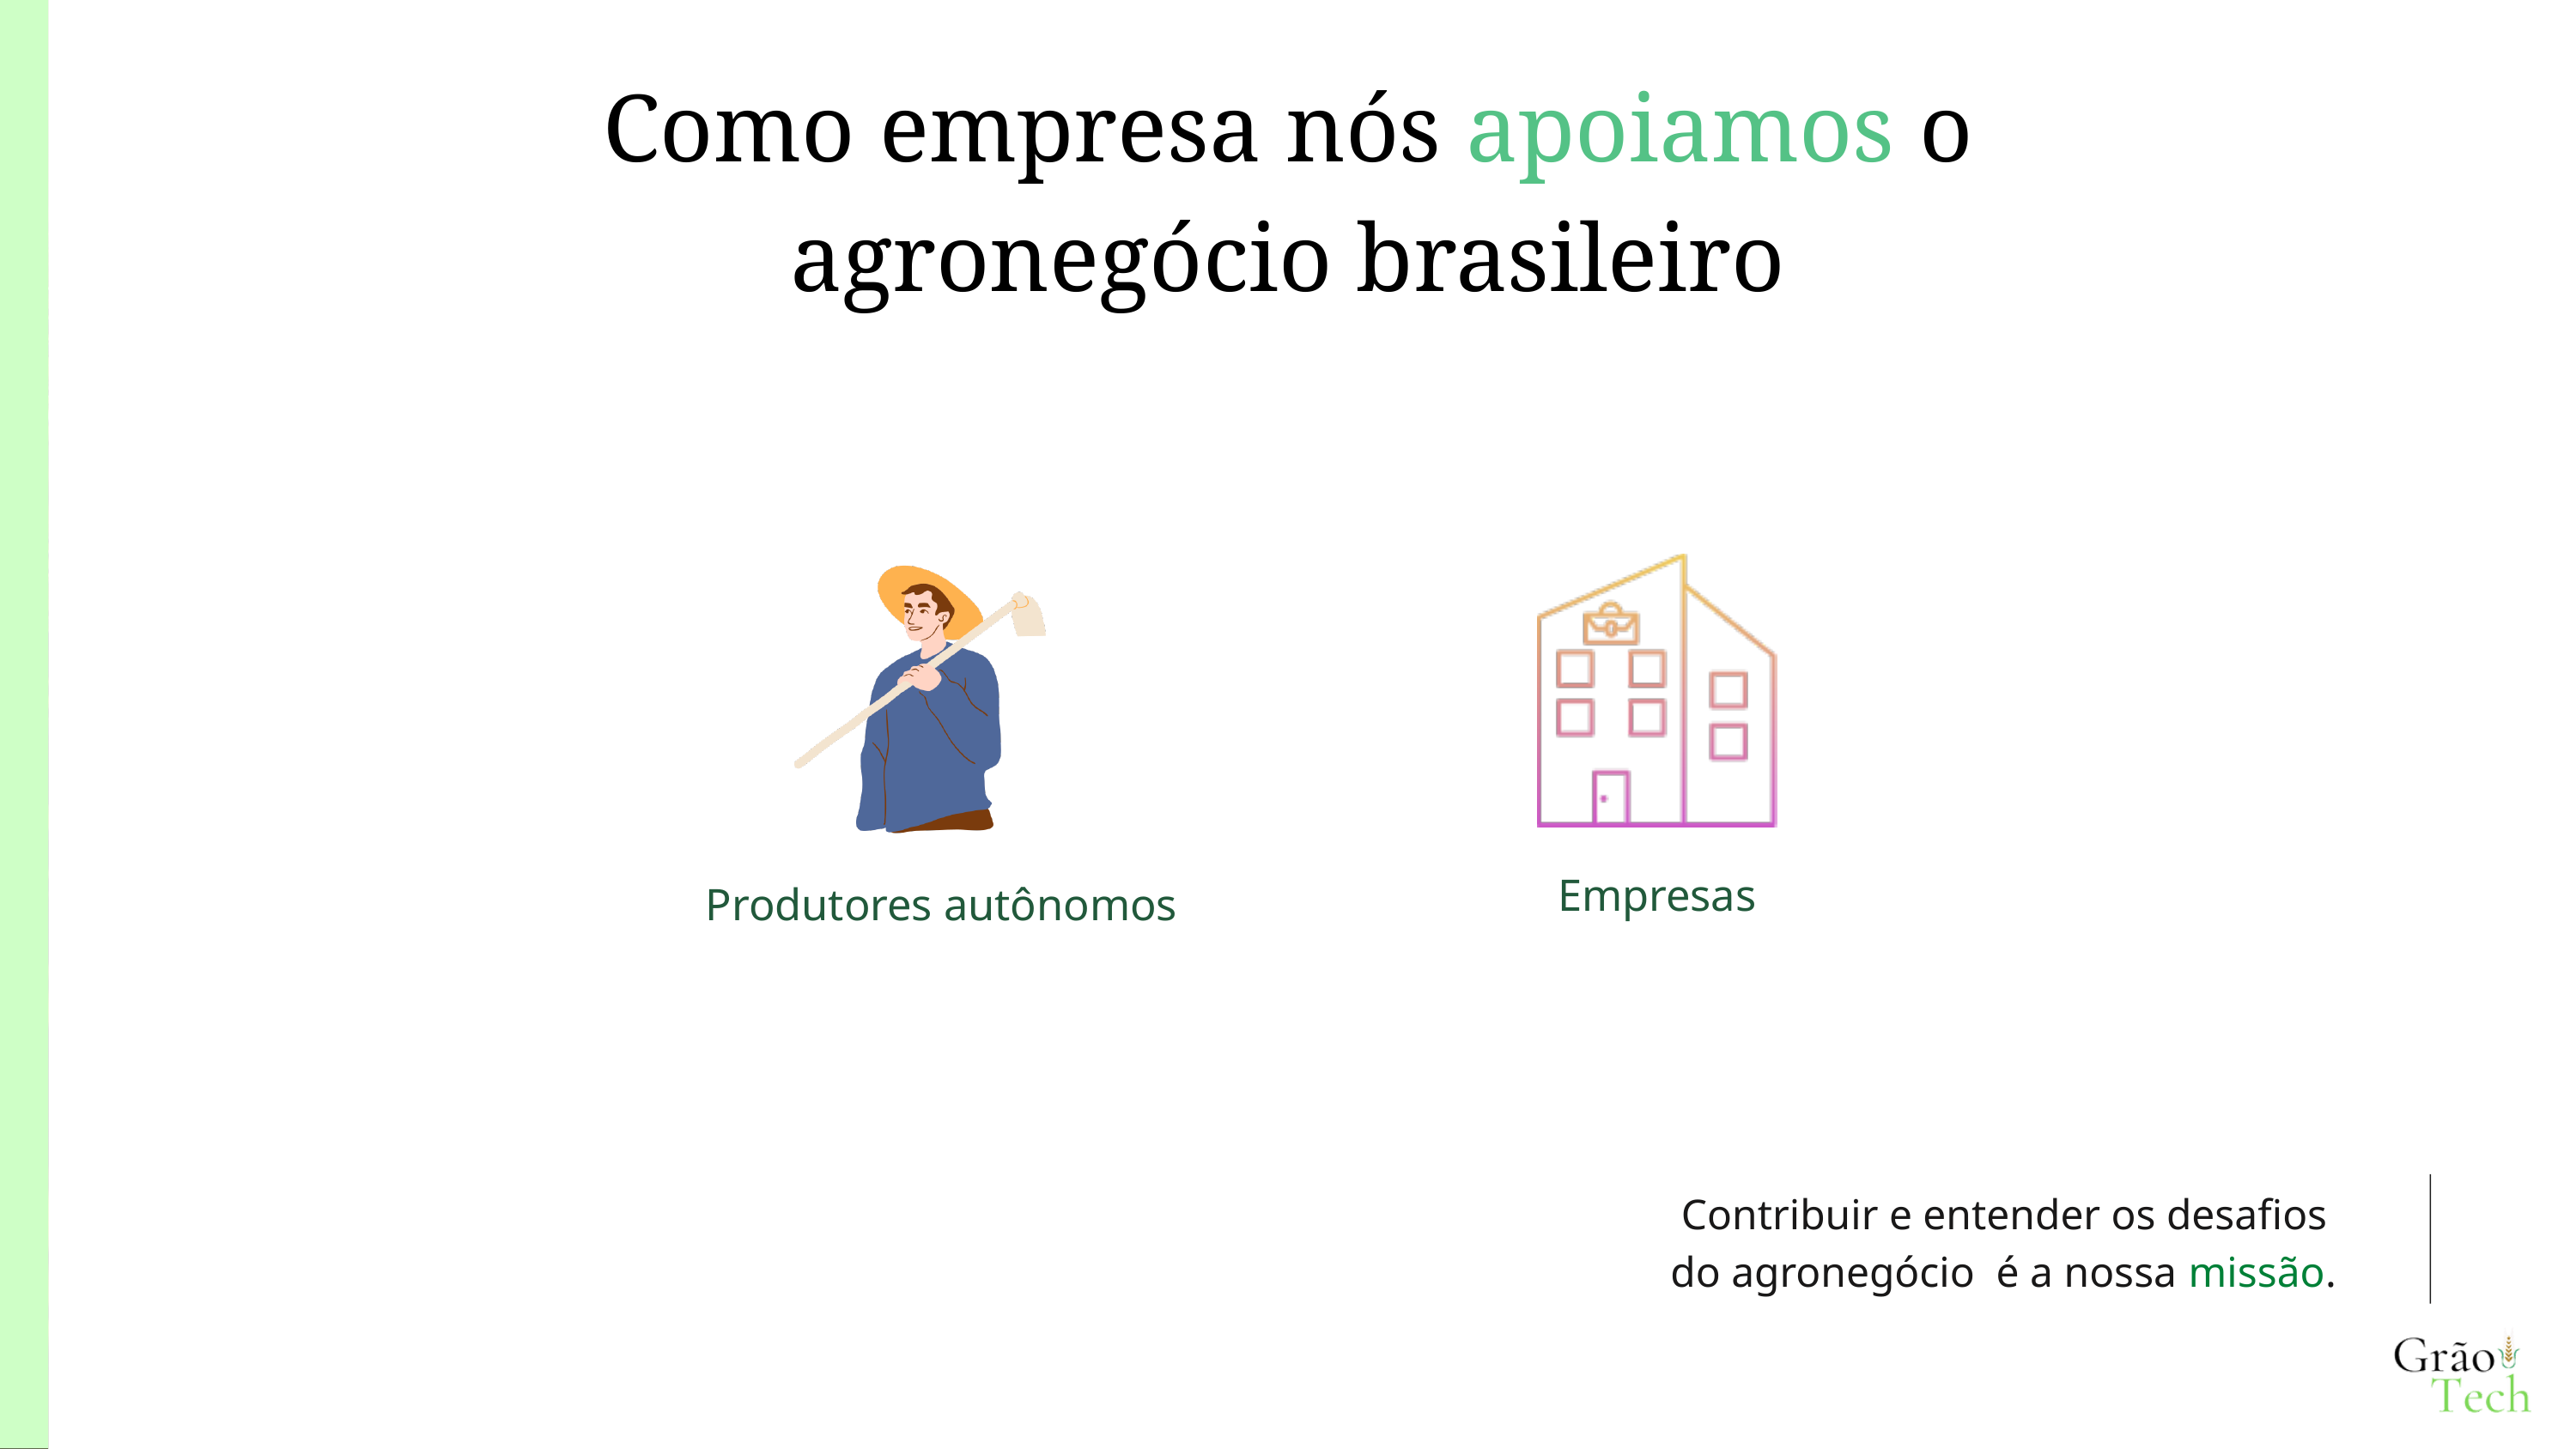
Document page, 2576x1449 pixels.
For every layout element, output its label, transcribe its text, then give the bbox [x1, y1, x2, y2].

picture [2329, 1239, 2576, 1449]
text_box Contribuir e entender os desafios do agronegócio é a nossa missão. [1670, 1179, 2378, 1295]
picture [0, 0, 49, 1449]
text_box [1377, 863, 1937, 998]
text_box Como empresa nós apoiamos o agronegócio brasileiro [385, 50, 2191, 311]
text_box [694, 872, 1201, 1008]
picture [793, 554, 1046, 834]
picture [1537, 554, 1777, 828]
